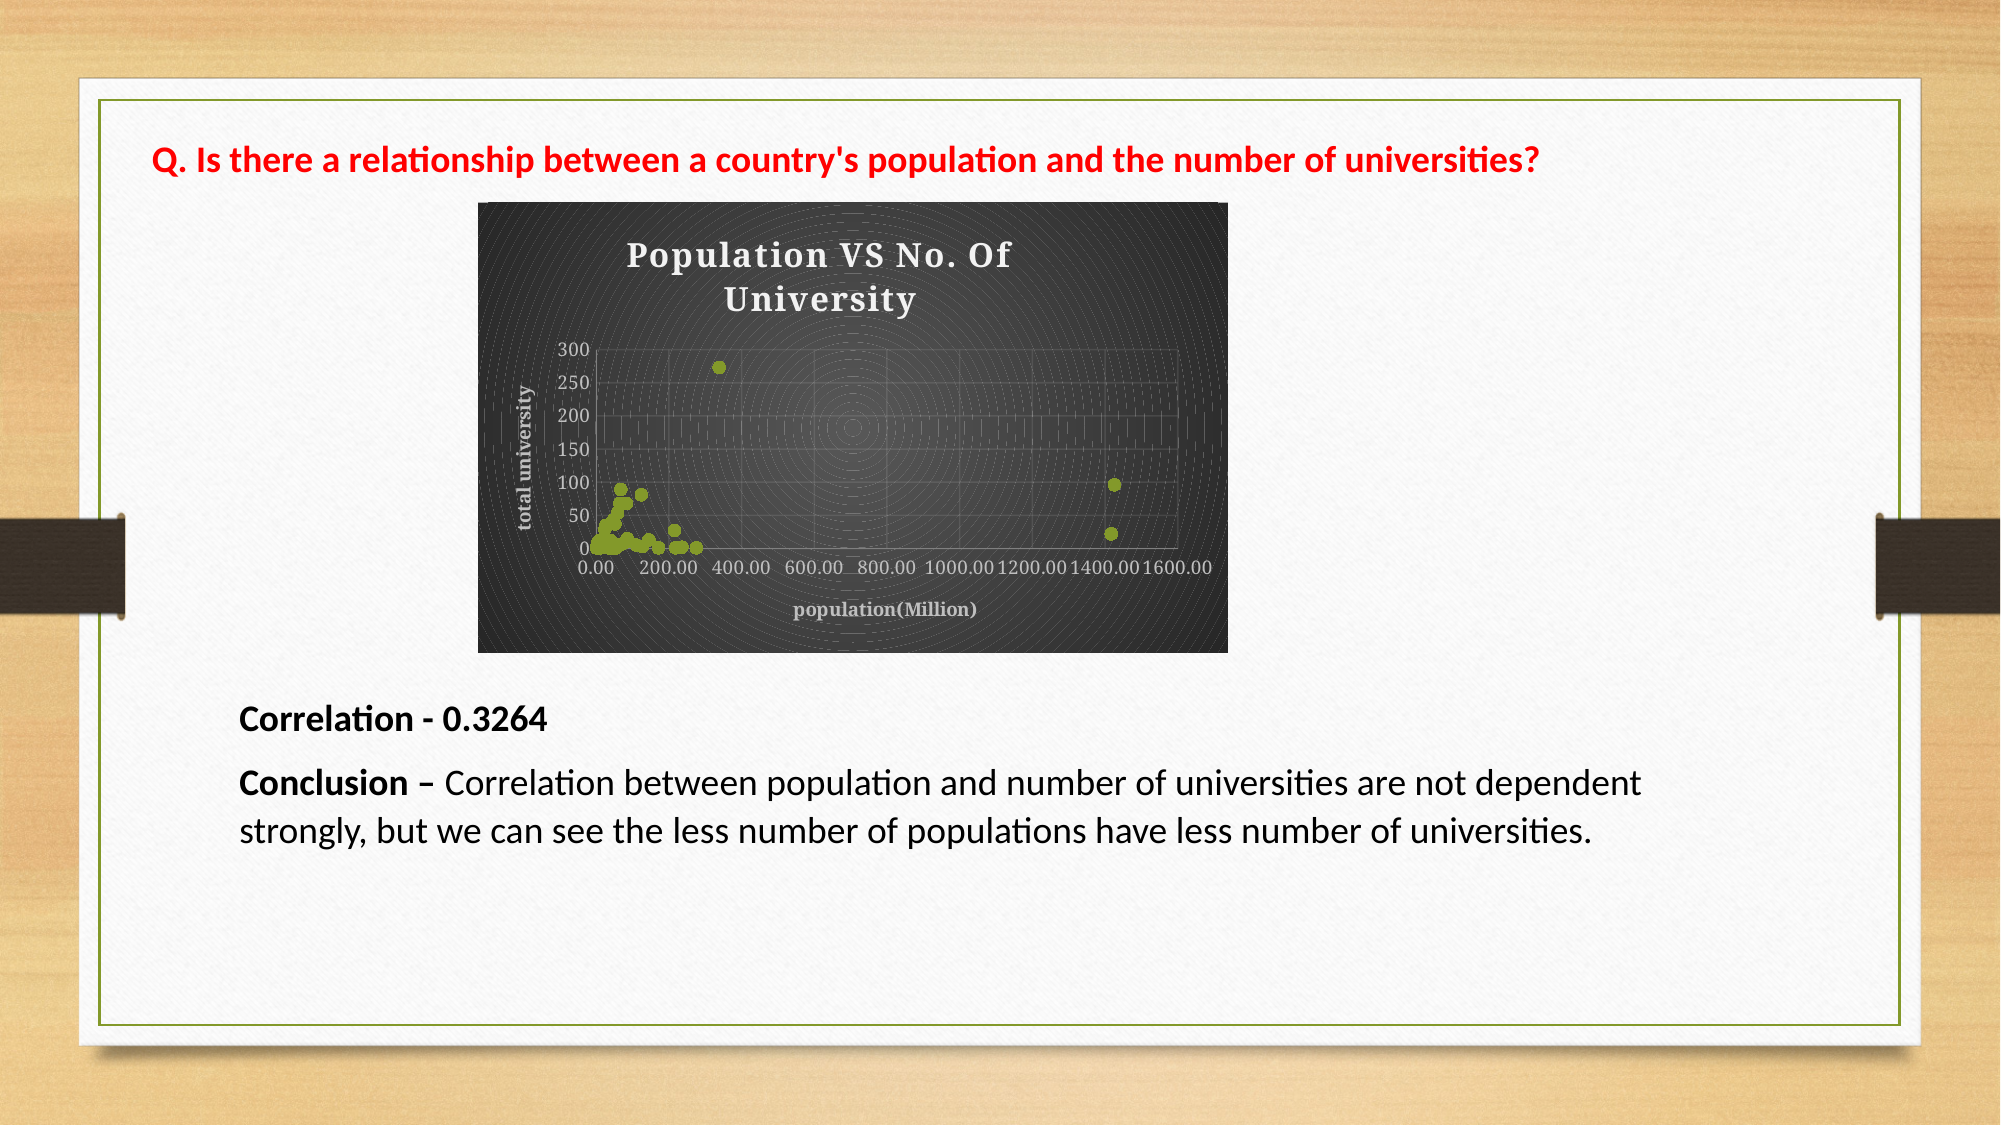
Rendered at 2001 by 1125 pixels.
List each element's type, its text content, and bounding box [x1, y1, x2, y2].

chart [477, 202, 1229, 653]
text_box Q. Is there a relationship between a country's population and the number of universities? [137, 124, 1646, 188]
text_box Correlation - 0.3264 Conclusion – Correlation between population and number of universities are not dependent strongly, but we can see the less number of populations have less number of universities. [224, 683, 1773, 859]
picture [0, 0, 2001, 1125]
